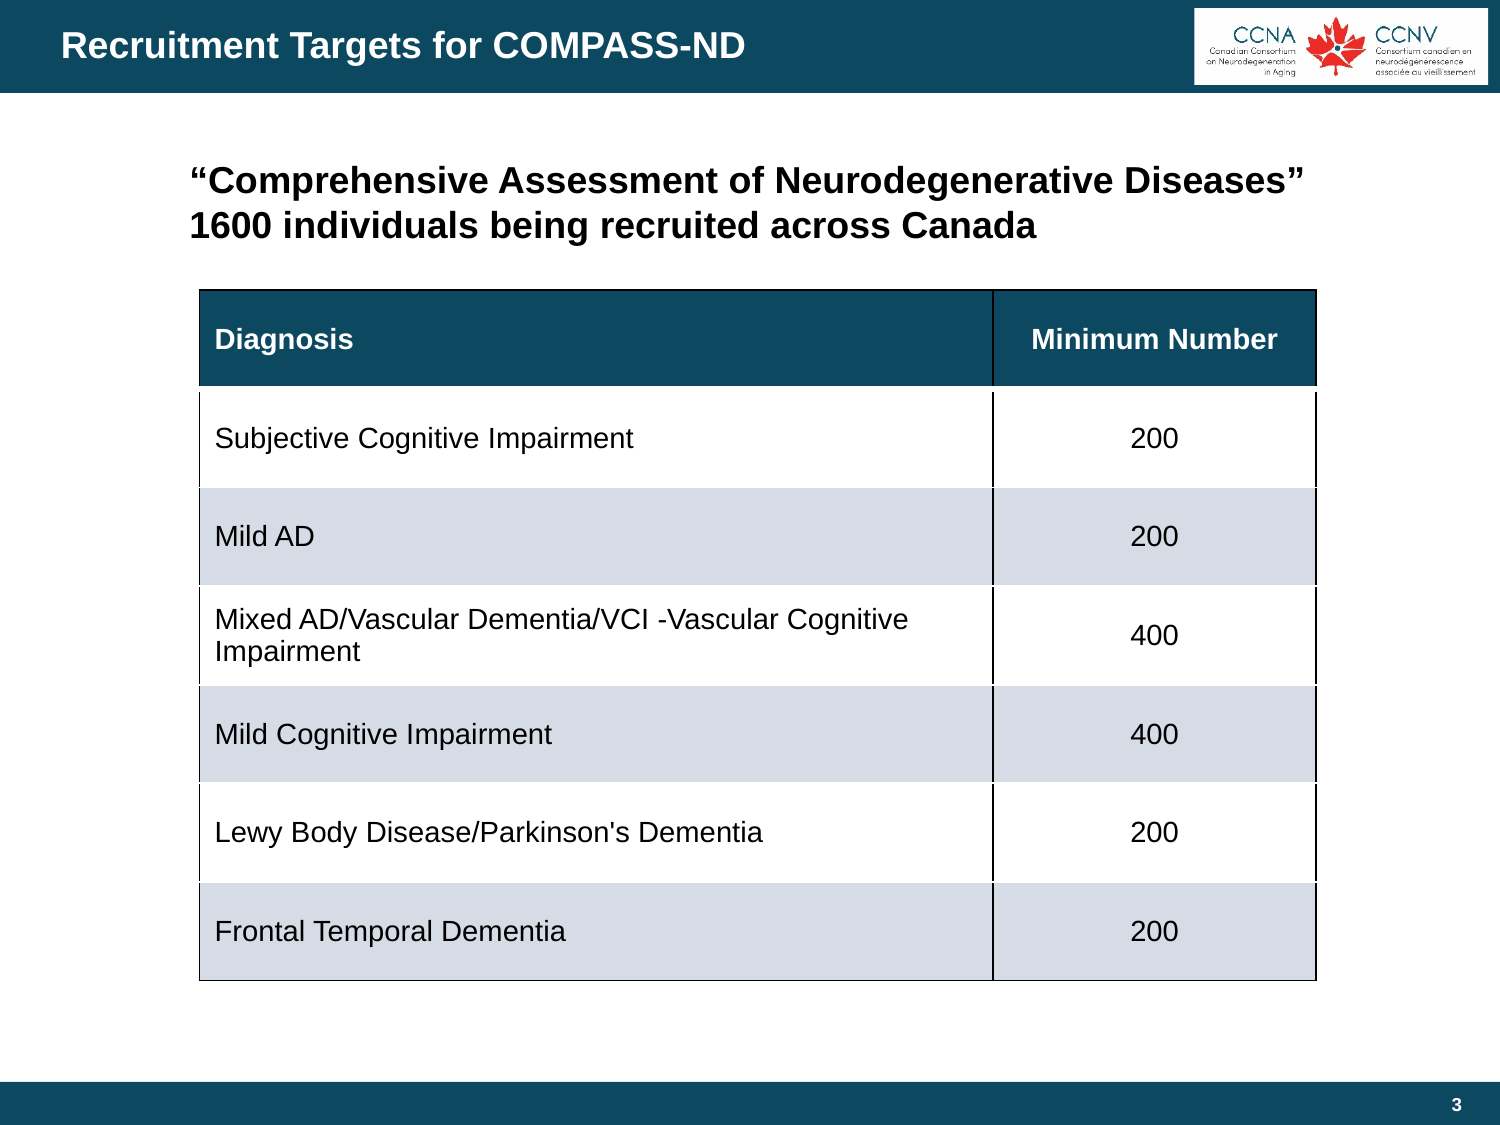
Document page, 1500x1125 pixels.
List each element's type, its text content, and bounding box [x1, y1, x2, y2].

table_cell Subjective Cognitive Impairment [200, 392, 992, 487]
picture [1194, 8, 1489, 85]
table_cell 400 [994, 686, 1315, 782]
table_cell 200 [994, 784, 1315, 881]
table_cell 400 [994, 587, 1315, 684]
table_cell 200 [994, 392, 1315, 487]
text_box “Comprehensive Assessment of Neurodegenerative Diseases” 1600 individuals being recruited across Canada [174, 148, 1377, 254]
table_header Minimum Number [994, 291, 1315, 386]
table_cell Frontal Temporal Dementia [200, 883, 992, 980]
slide_number 3 [1194, 1088, 1478, 1118]
table_cell Lewy Body Disease/Parkinson's Dementia [200, 784, 992, 881]
table_cell Mixed AD/Vascular Dementia/VCI -Vascular Cognitive Impairment [200, 587, 992, 684]
title Recruitment Targets for COMPASS-ND [45, 10, 1184, 83]
table_cell Mild Cognitive Impairment [200, 686, 992, 782]
table_cell 200 [994, 488, 1315, 585]
table_cell Mild AD [200, 488, 992, 585]
table_header Diagnosis [200, 291, 992, 386]
table_cell 200 [994, 883, 1315, 980]
